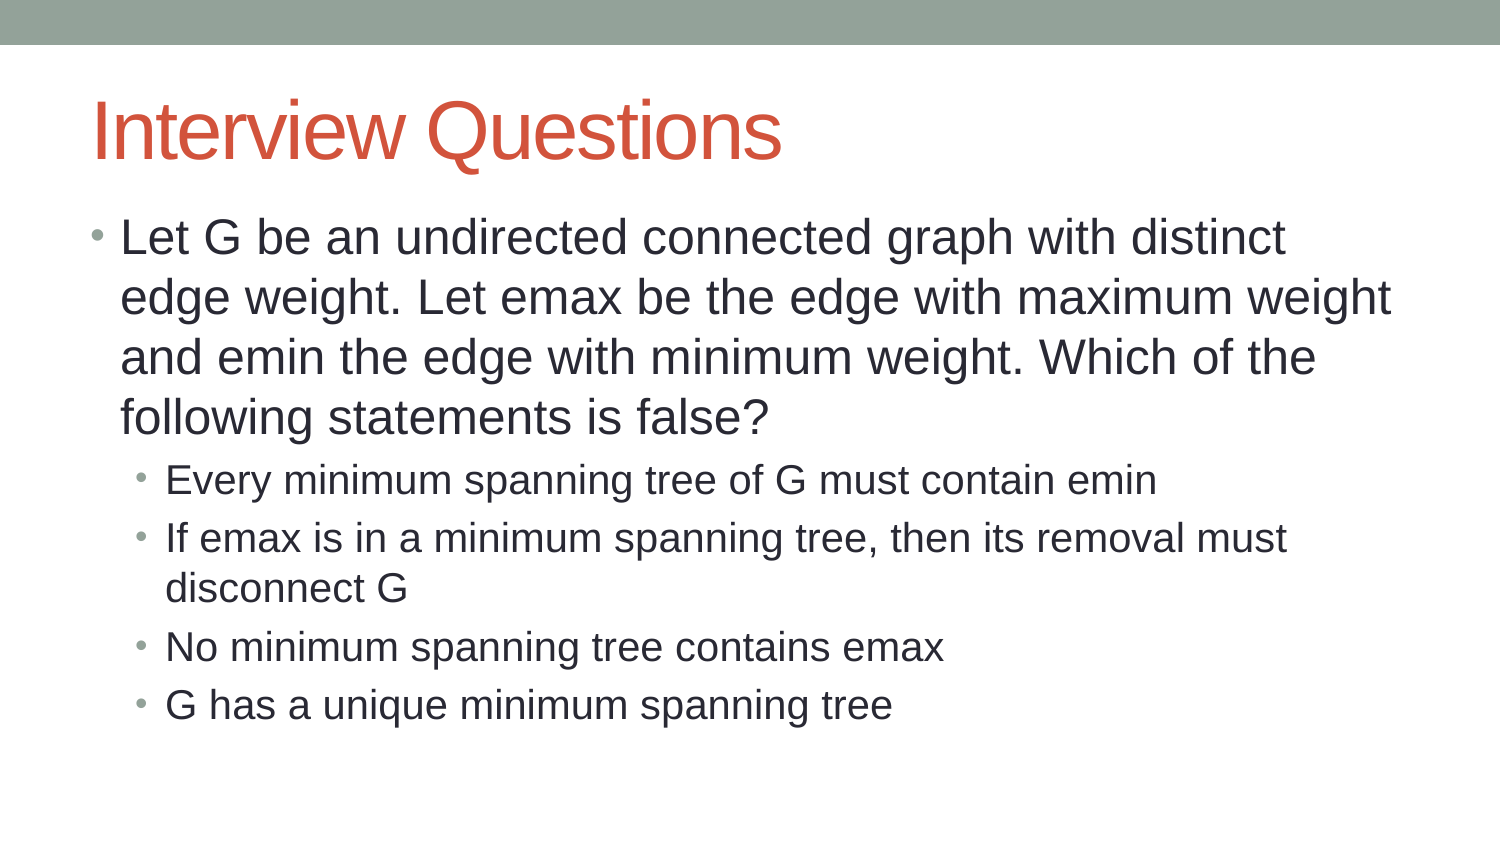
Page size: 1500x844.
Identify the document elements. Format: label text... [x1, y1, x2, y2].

list Let G be an undirected connected graph with distinct edge weight. Let emax be the edge with maximum weight and emin the edge with minimum weight. Which of the following statements is false? Every minimum spanning tree of G must contain emin If emax is in a minimum spanning tree, then its removal must disconnect G No minimum spanning tree contains emax G has a unique minimum spanning tree [75, 196, 1425, 797]
title Interview Questions [75, 65, 1425, 188]
